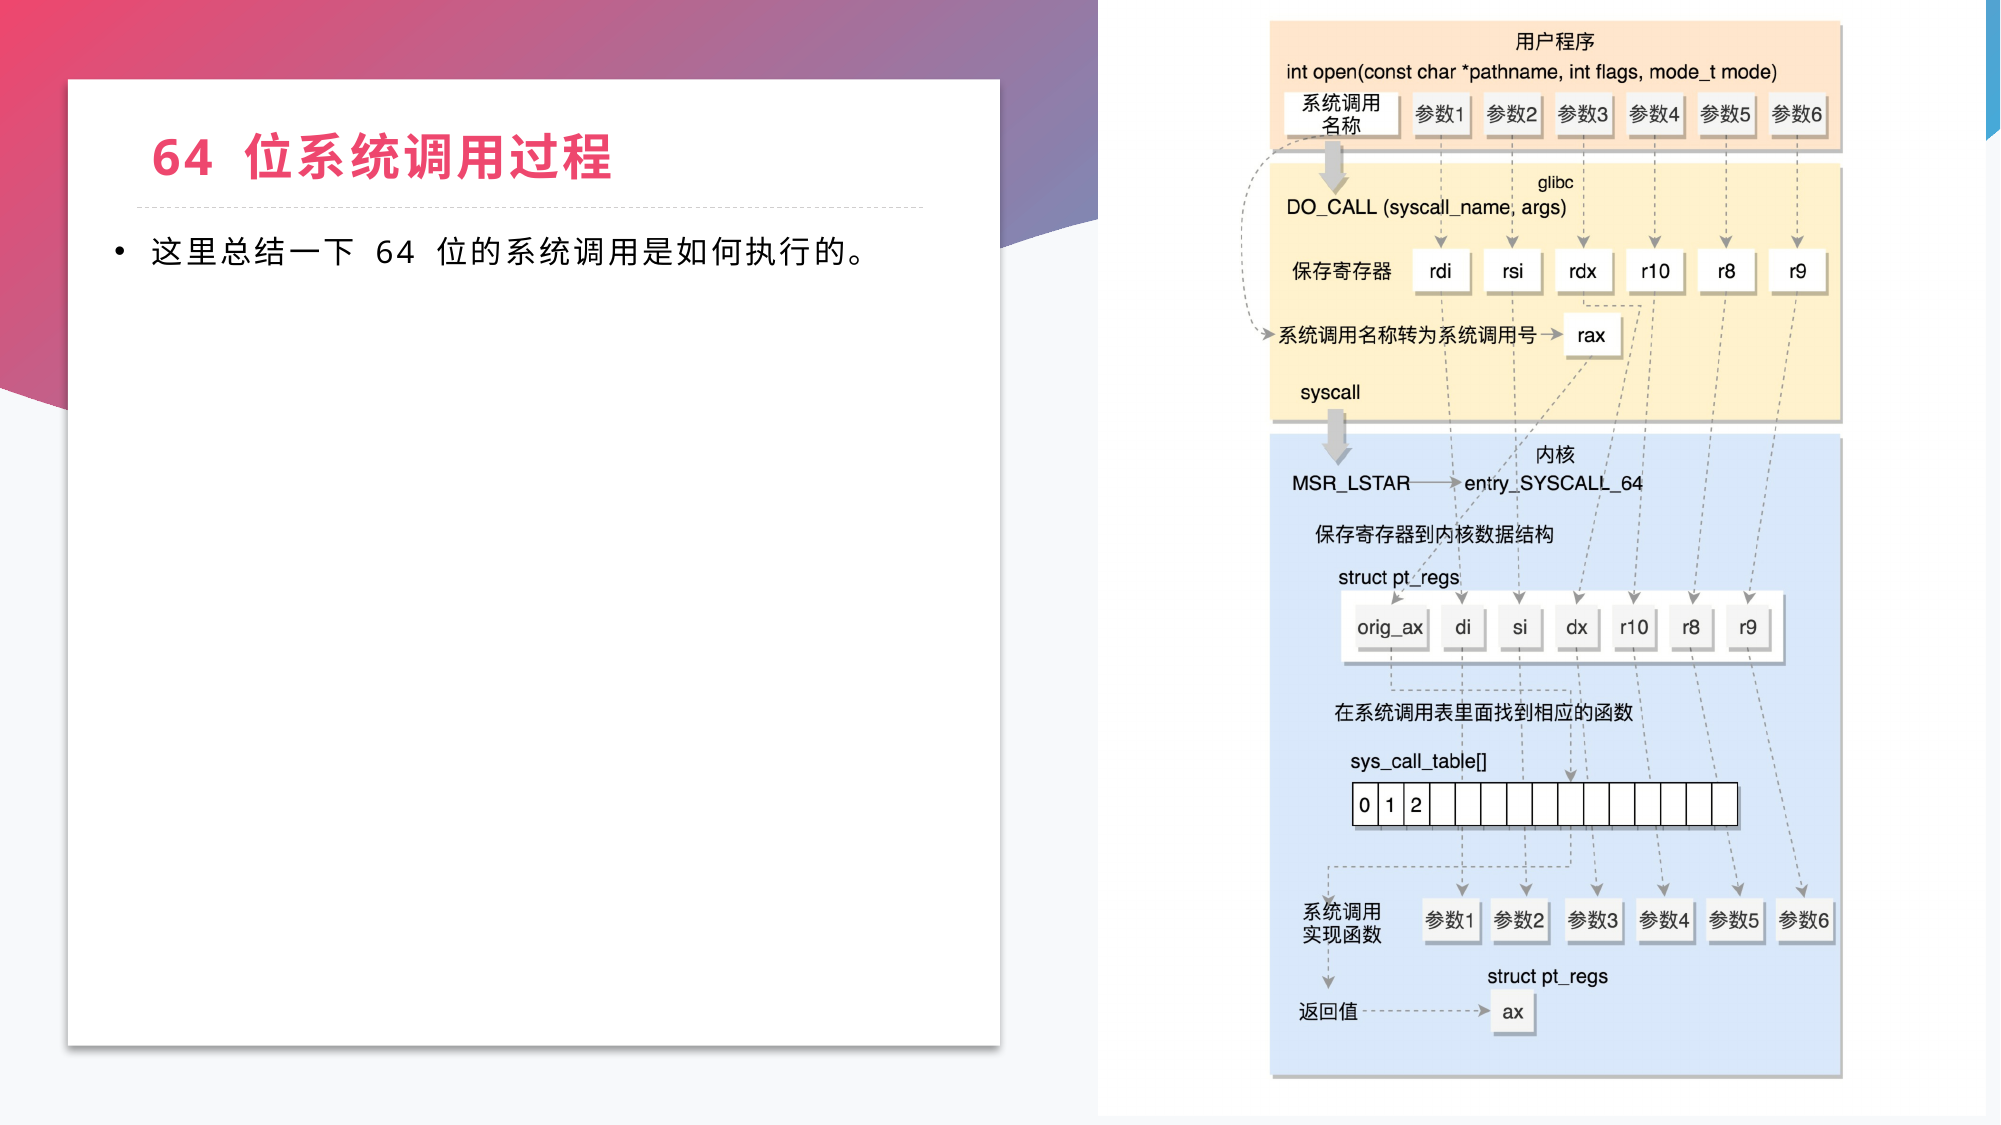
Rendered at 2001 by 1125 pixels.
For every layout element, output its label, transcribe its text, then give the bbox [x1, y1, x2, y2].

list 这里总结一下 64 位的系统调用是如何执行的。 [99, 205, 962, 1012]
title 64 位系统调用过程 [137, 111, 924, 208]
picture [1098, 0, 1986, 1116]
